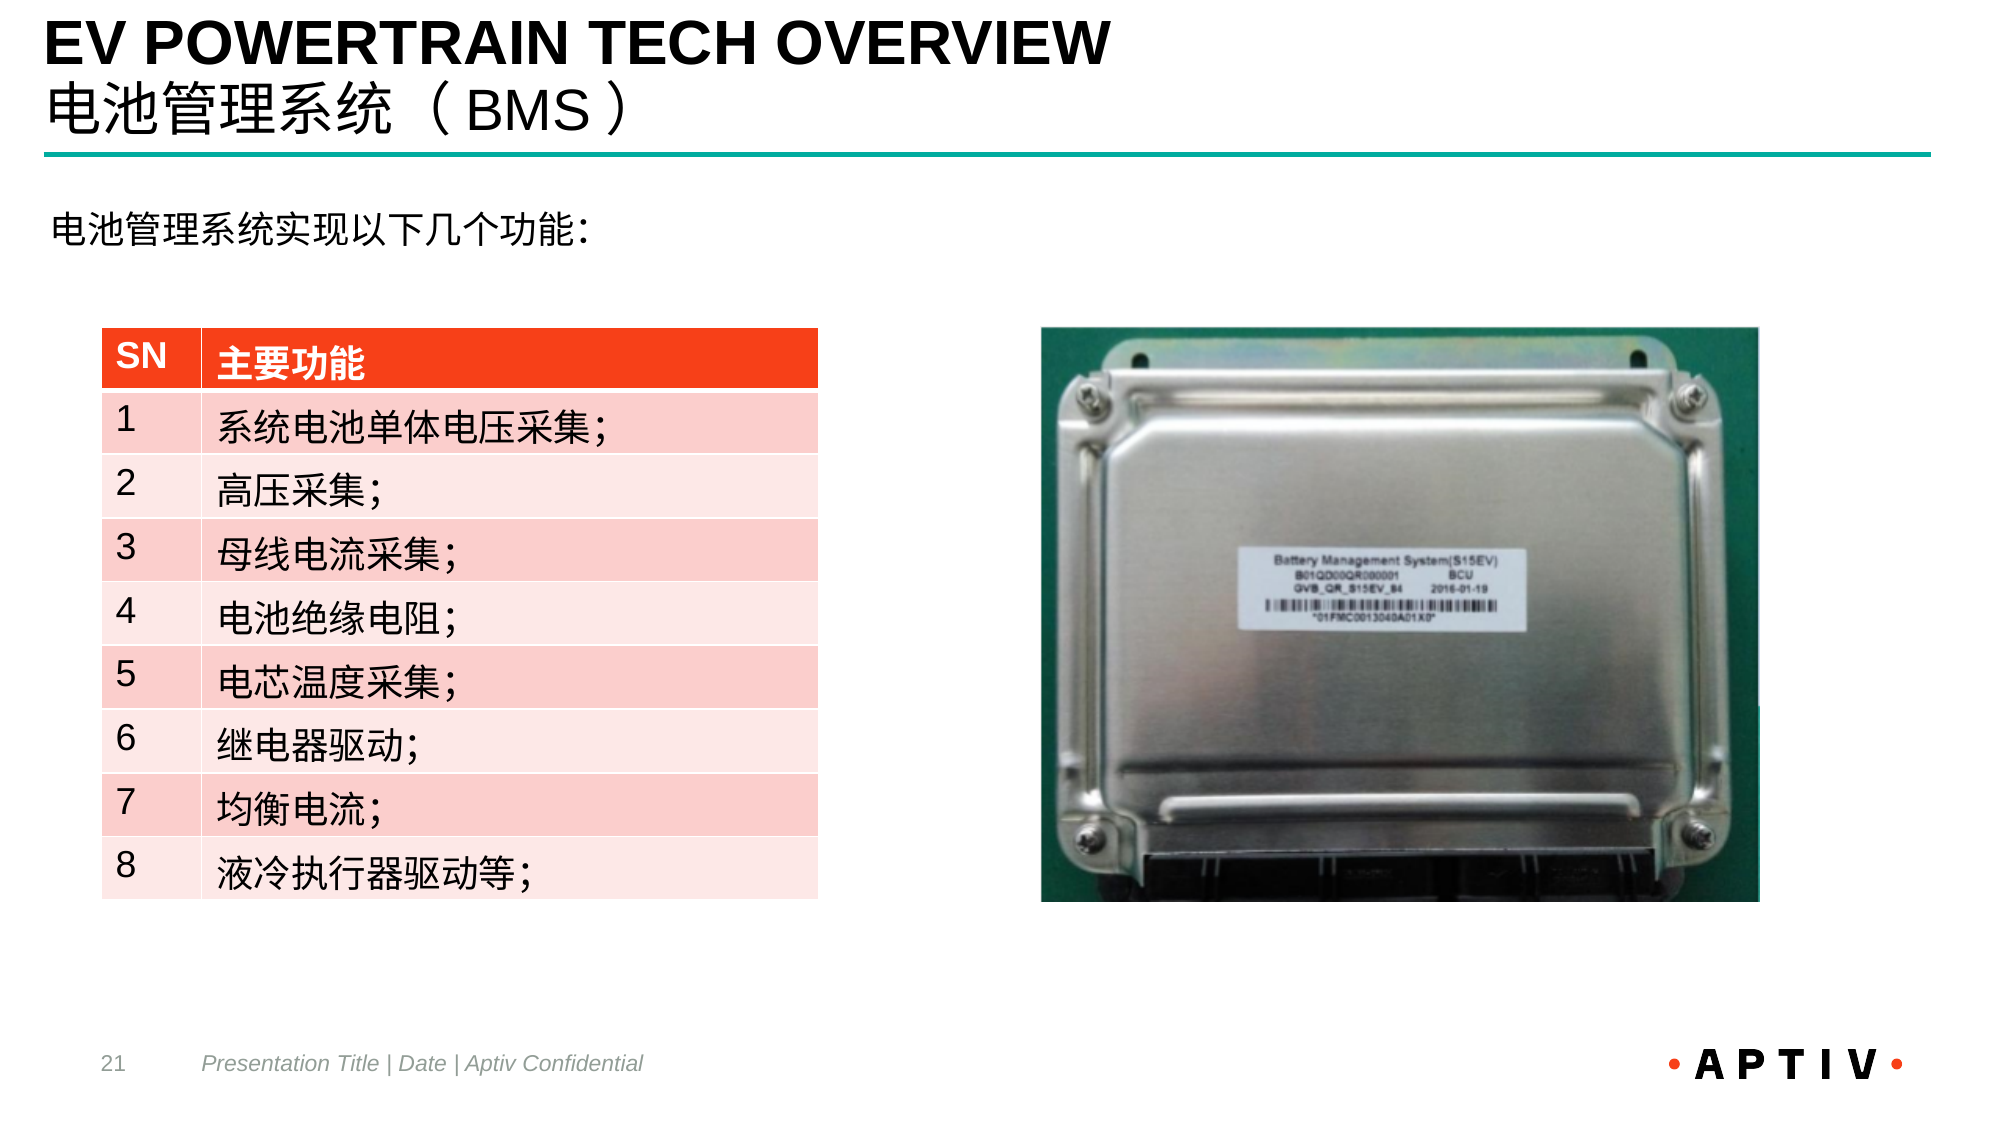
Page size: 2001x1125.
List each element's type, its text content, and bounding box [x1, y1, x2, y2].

table_header 主要功能 [202, 328, 818, 388]
table_header SN [102, 328, 201, 388]
table_cell 2 [102, 455, 201, 517]
table_cell 电池绝缘电阻； [202, 582, 818, 644]
table_cell 3 [102, 519, 201, 581]
table_cell 继电器驱动； [202, 710, 818, 772]
table_cell 6 [102, 710, 201, 772]
table_cell 1 [102, 393, 201, 453]
title 电池管理系统（BMS） [43, 72, 1844, 150]
table_cell 母线电流采集； [202, 519, 818, 581]
table_cell 系统电池单体电压采集； [202, 393, 818, 453]
footer Presentation Title | Date | Aptiv Confidential [204, 1037, 775, 1088]
table_cell 7 [102, 774, 201, 836]
table_cell 液冷执行器驱动等； [202, 837, 818, 899]
picture [1654, 1034, 1917, 1094]
table_cell 高压采集； [202, 455, 818, 517]
slide_number 21 [100, 1037, 204, 1088]
table_cell 均衡电流； [202, 774, 818, 836]
table_cell 电芯温度采集； [202, 646, 818, 708]
text_box 电池管理系统实现以下几个功能： [34, 198, 921, 304]
picture [1040, 326, 1760, 902]
table_cell 8 [102, 837, 201, 899]
table_cell 4 [102, 582, 201, 644]
table_cell 5 [102, 646, 201, 708]
